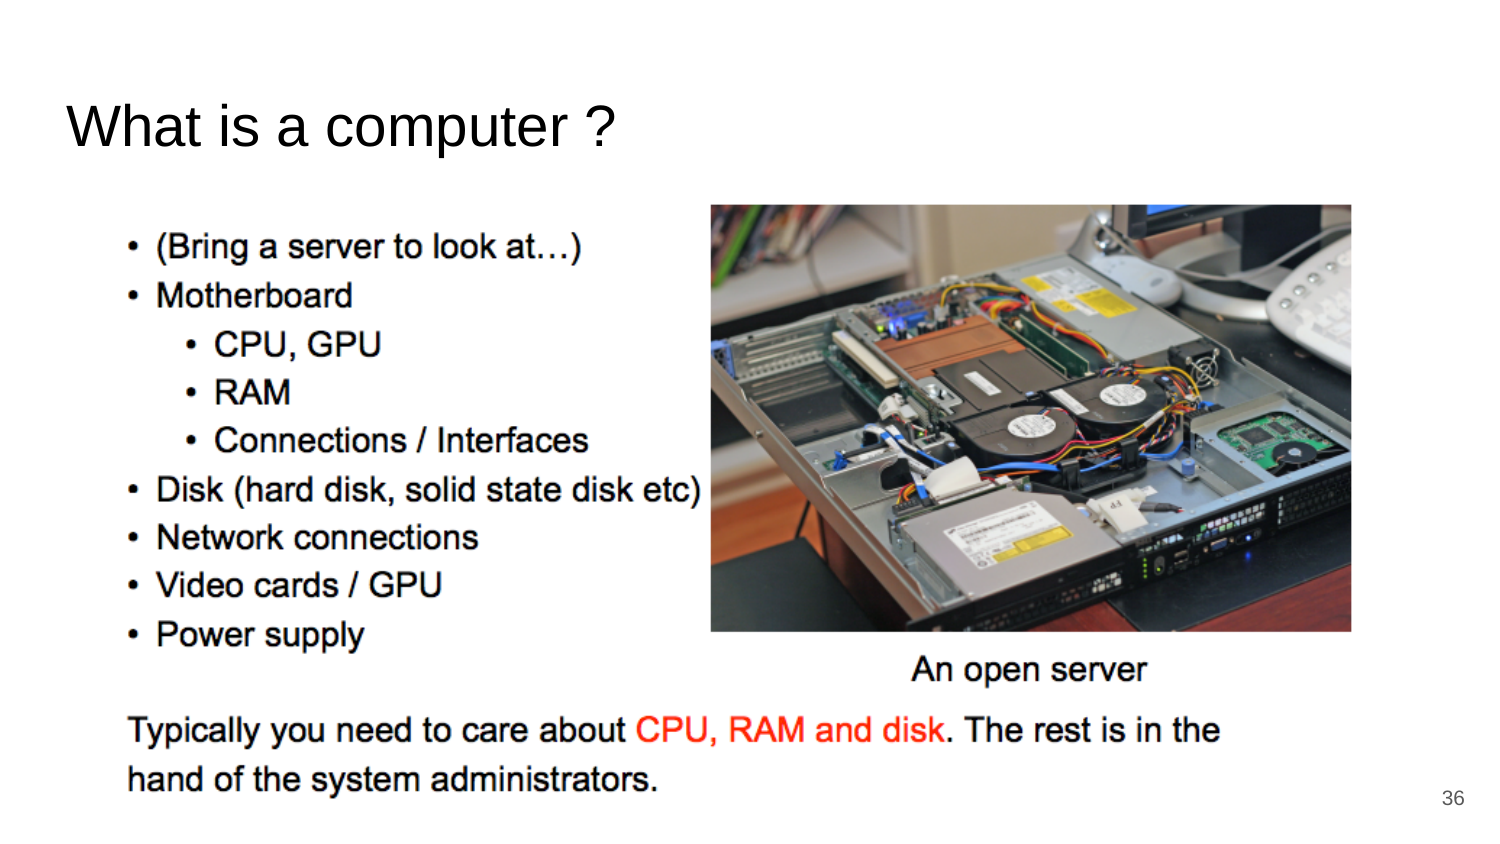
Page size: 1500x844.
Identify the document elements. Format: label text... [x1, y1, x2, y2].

picture [88, 188, 1366, 817]
slide_number 36 [1389, 764, 1480, 830]
title What is a computer ? [51, 72, 1449, 167]
